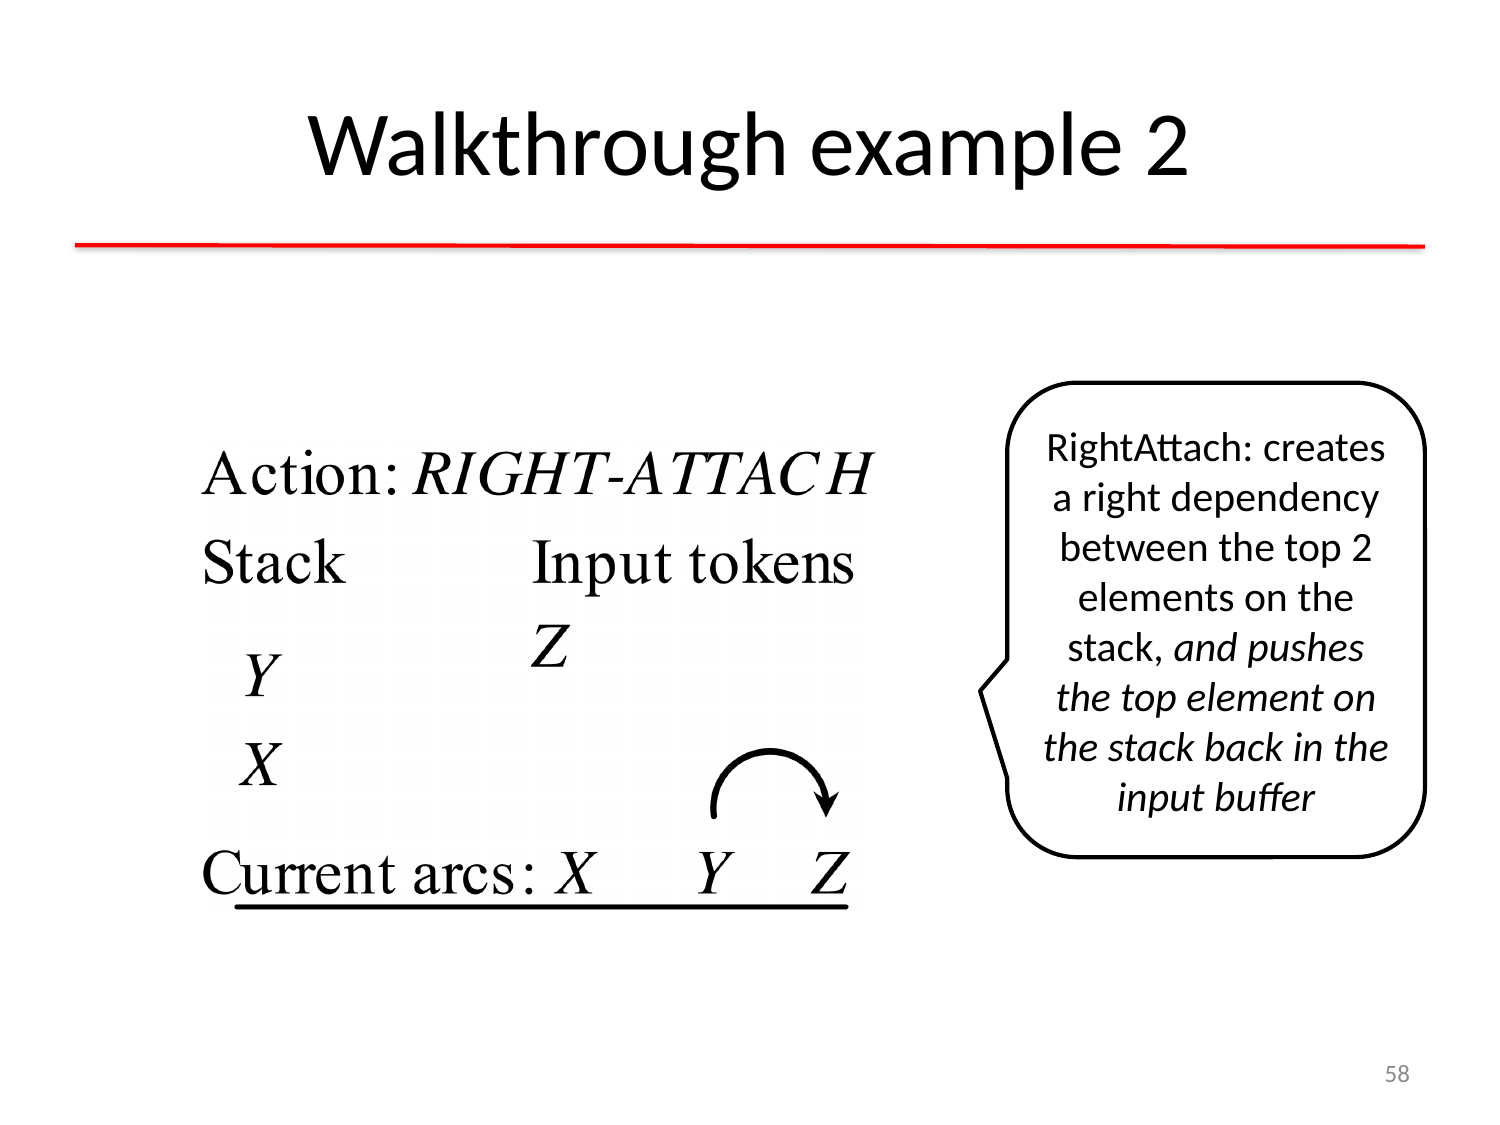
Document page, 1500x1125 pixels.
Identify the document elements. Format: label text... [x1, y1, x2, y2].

picture [200, 439, 877, 919]
title Walkthrough example 2 [75, 45, 1425, 233]
slide_number 58 [1074, 1042, 1425, 1103]
text_box RightAttach: creates a right dependency between the top 2 elements on the stack, and pushes the top element on the stack back in the input buffer [978, 380, 1428, 860]
